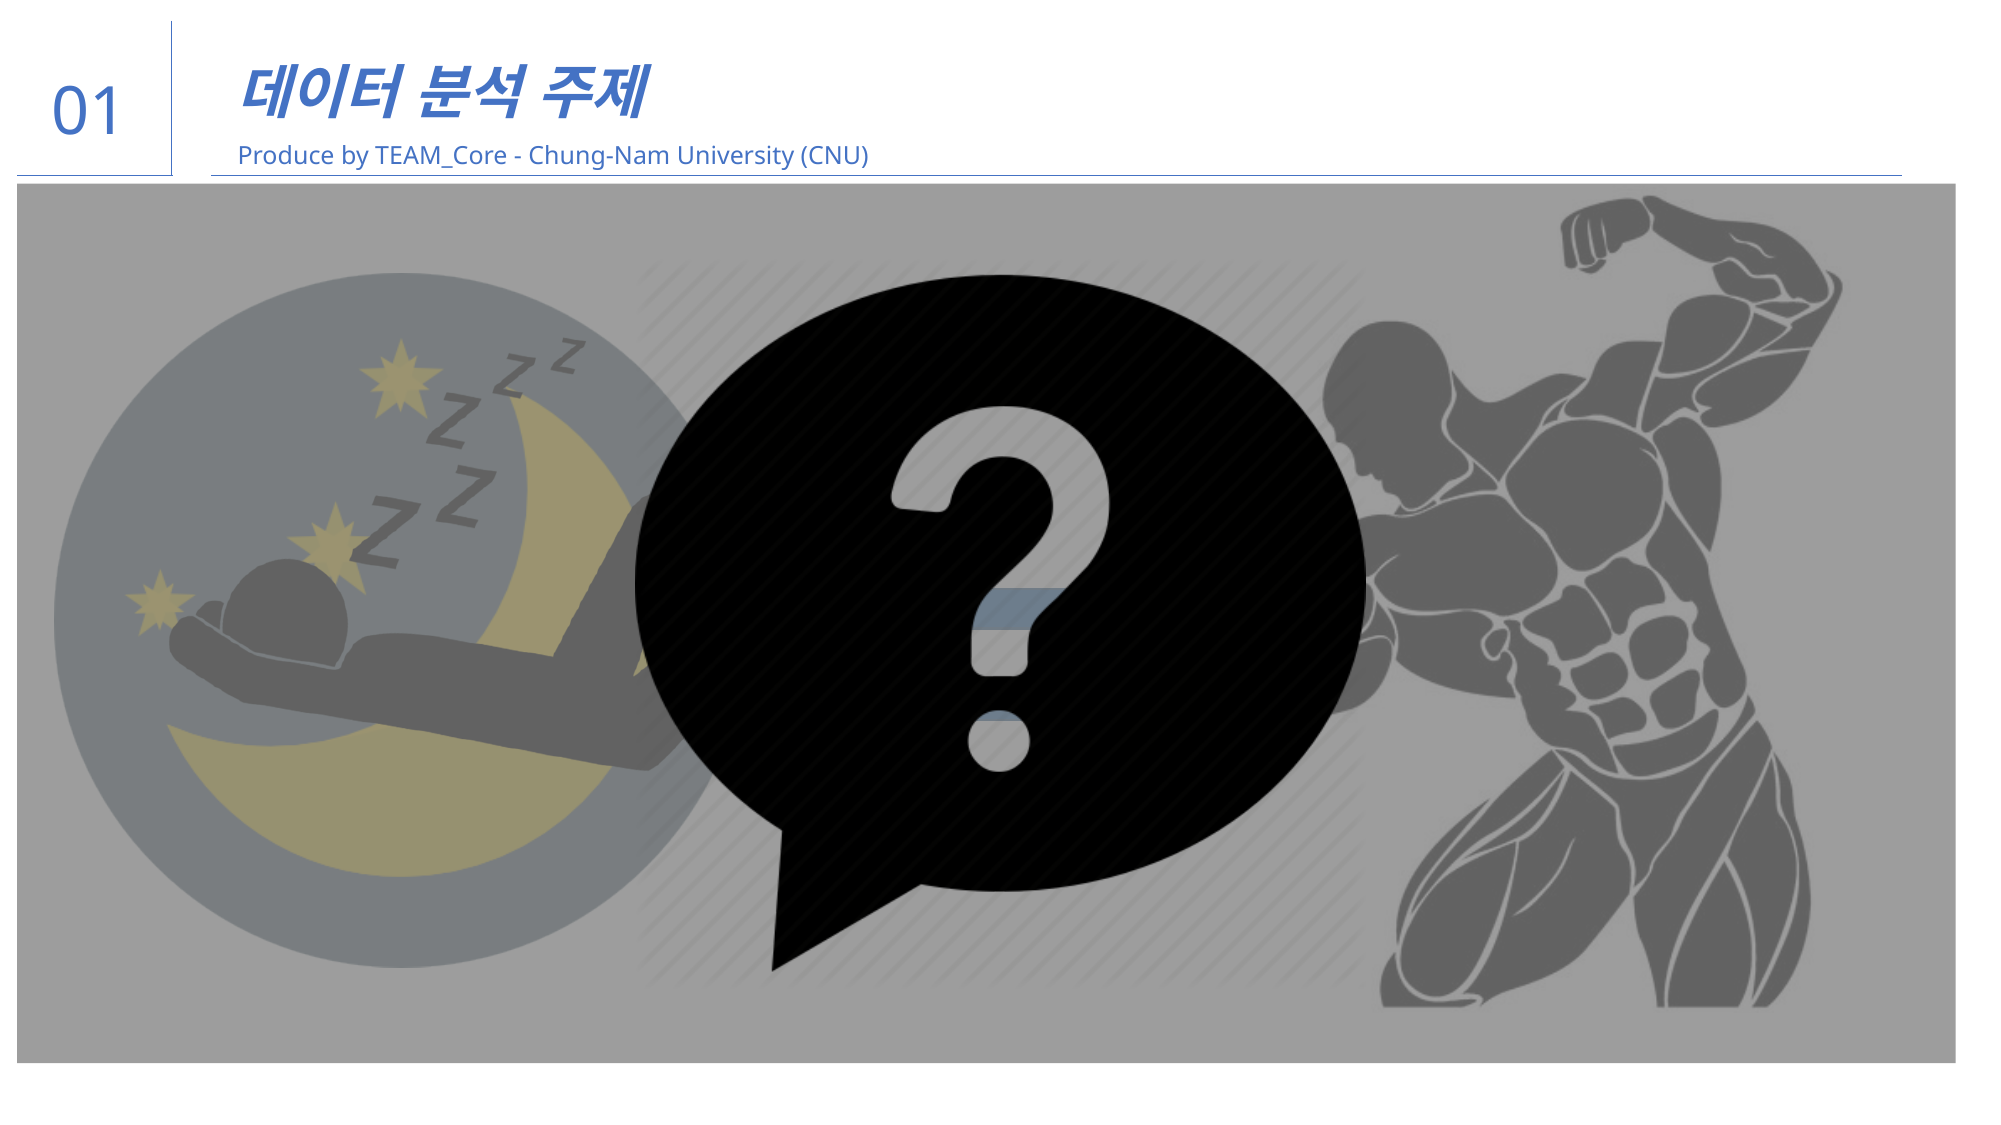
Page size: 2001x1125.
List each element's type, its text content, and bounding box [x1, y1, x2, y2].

text_box 데이터 분석 주제 Produce by TEAM_Core - Chung-Nam University (CNU) [222, 12, 1108, 175]
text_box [16, 20, 173, 177]
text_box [54, 141, 914, 183]
picture [227, 82, 562, 141]
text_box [17, 183, 1956, 1064]
